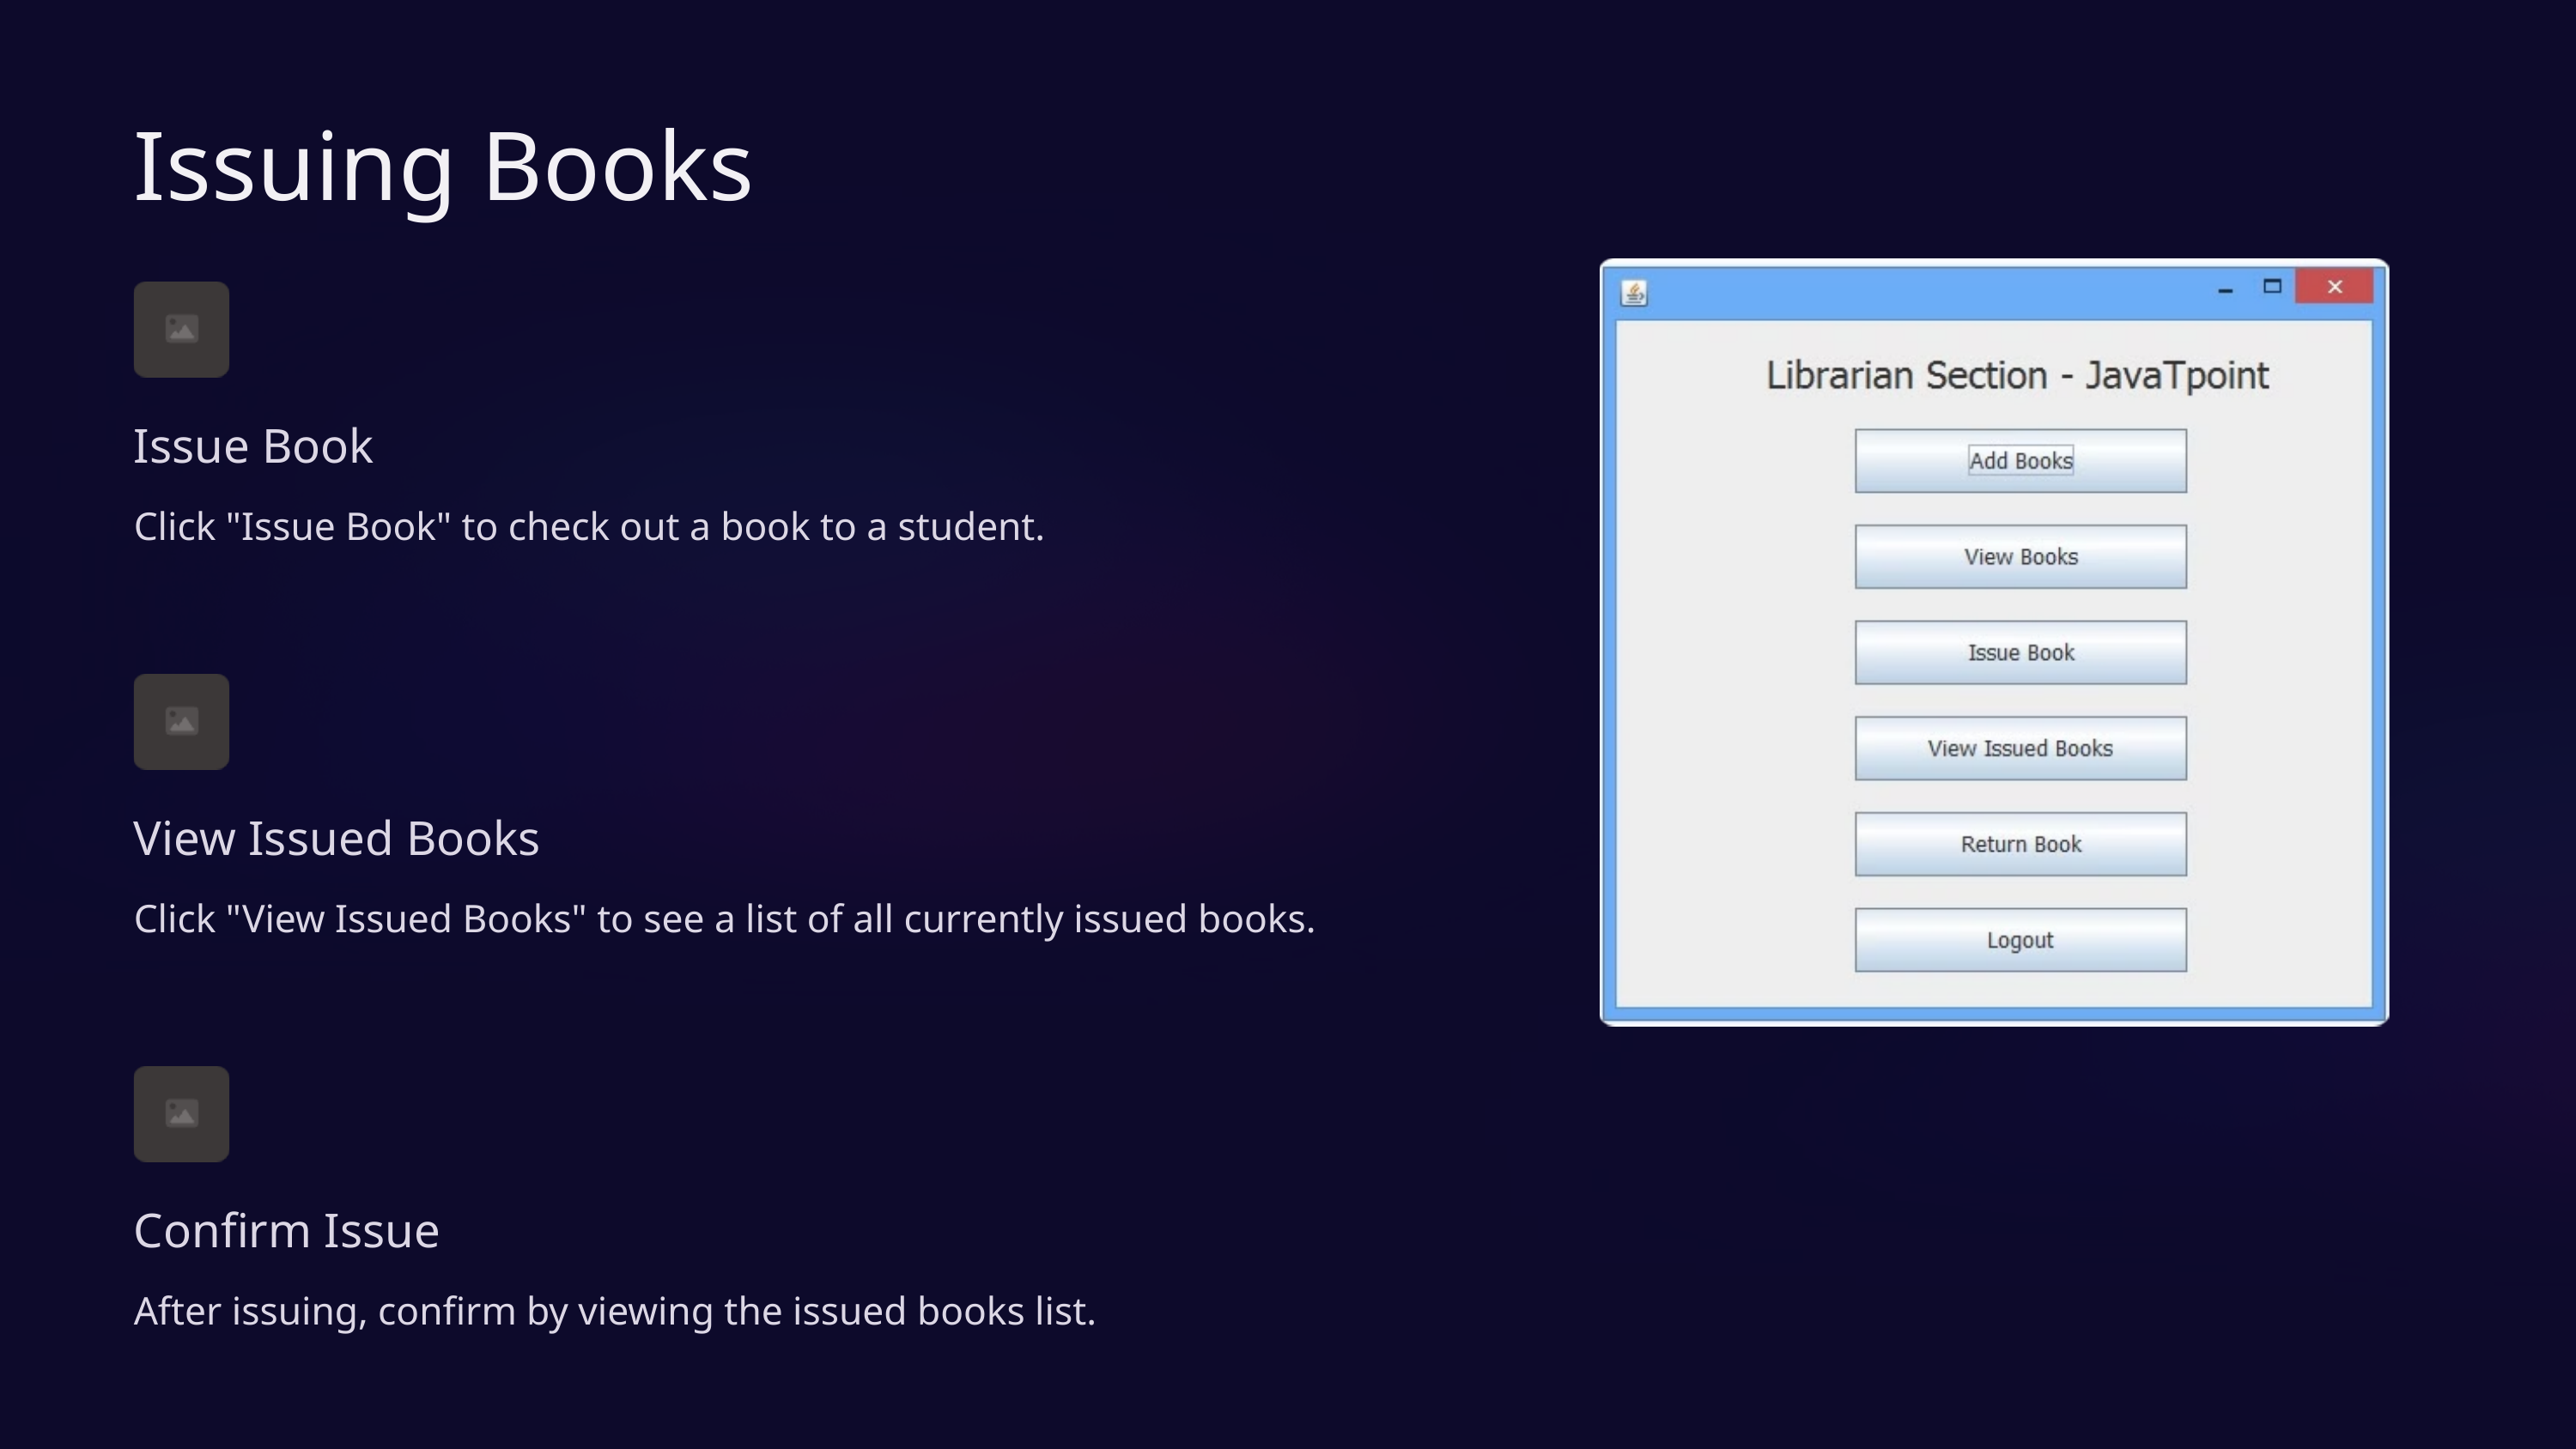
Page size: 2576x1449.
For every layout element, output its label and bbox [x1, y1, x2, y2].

text_box [0, 0, 2576, 1449]
